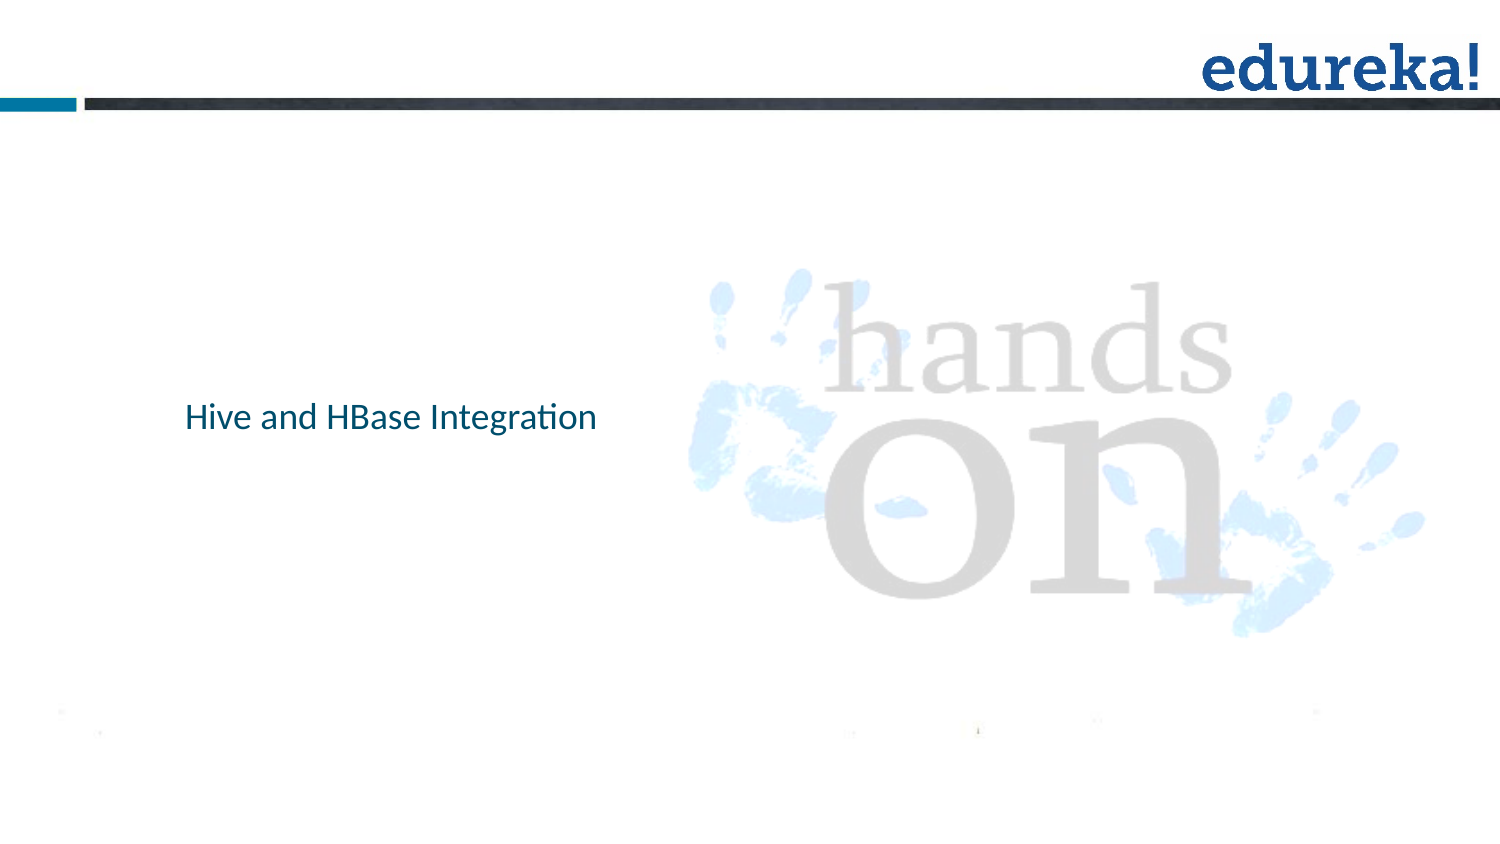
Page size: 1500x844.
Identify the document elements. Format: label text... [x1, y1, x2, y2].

picture [0, 0, 1500, 844]
text_box Hive and HBase Integration [170, 384, 616, 444]
